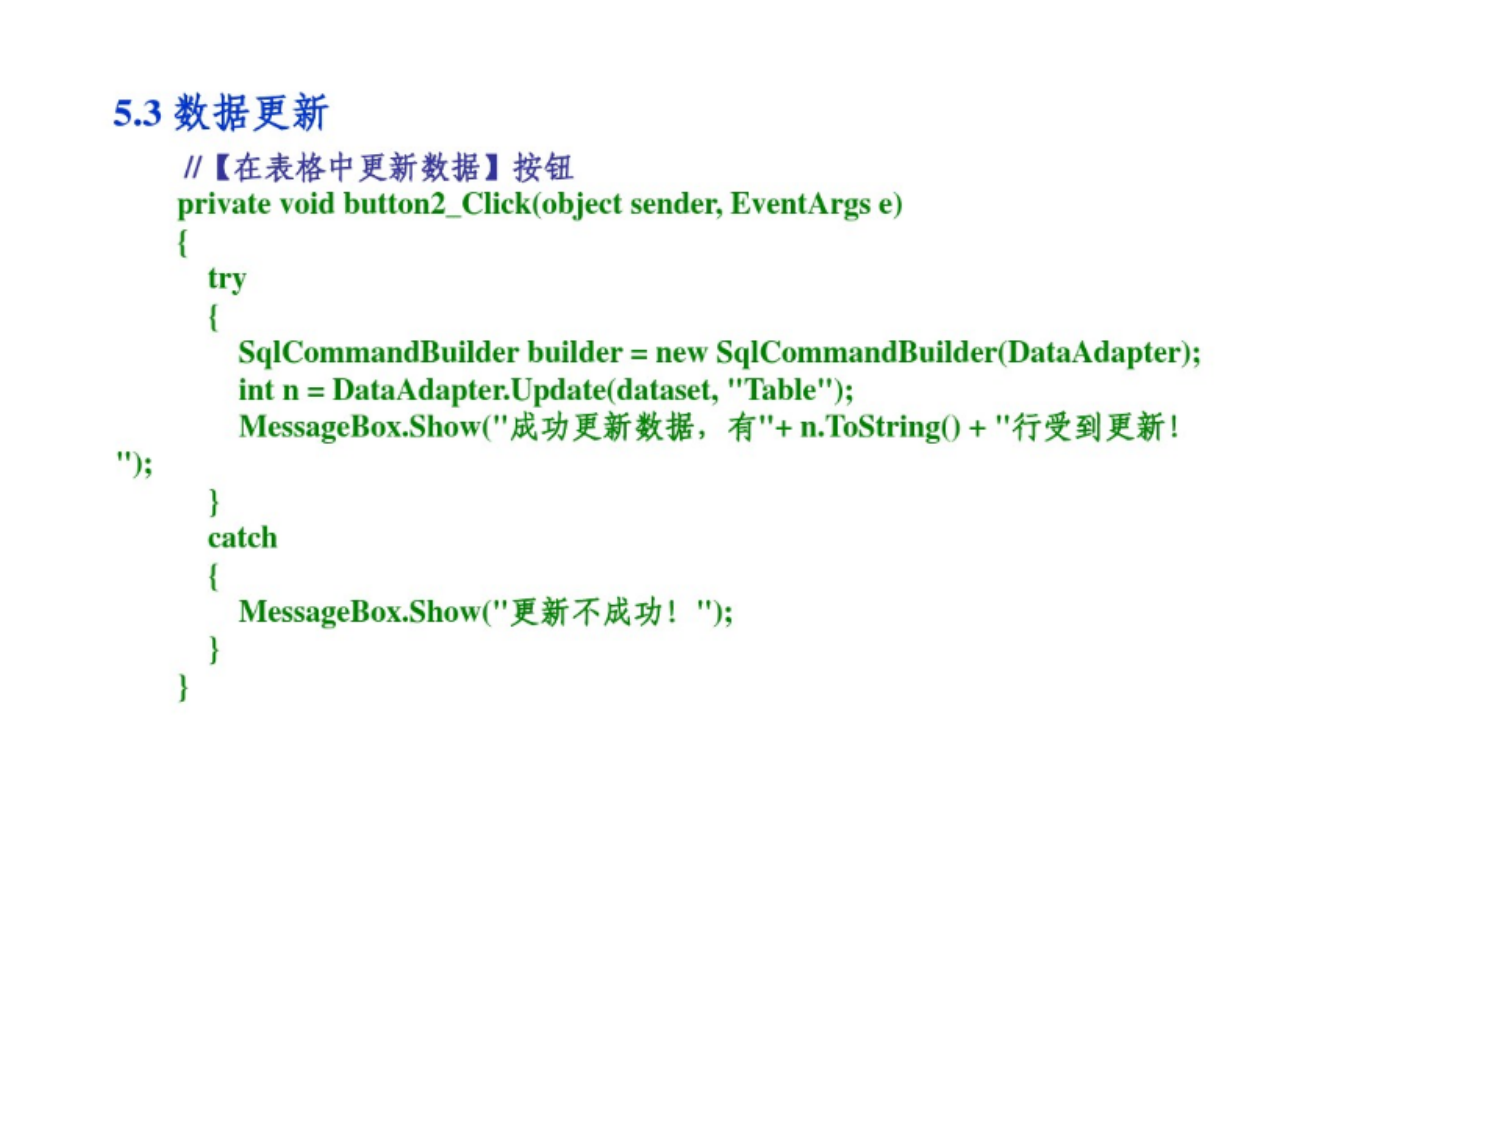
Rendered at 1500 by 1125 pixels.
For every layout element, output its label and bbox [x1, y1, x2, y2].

picture [100, 77, 1257, 838]
